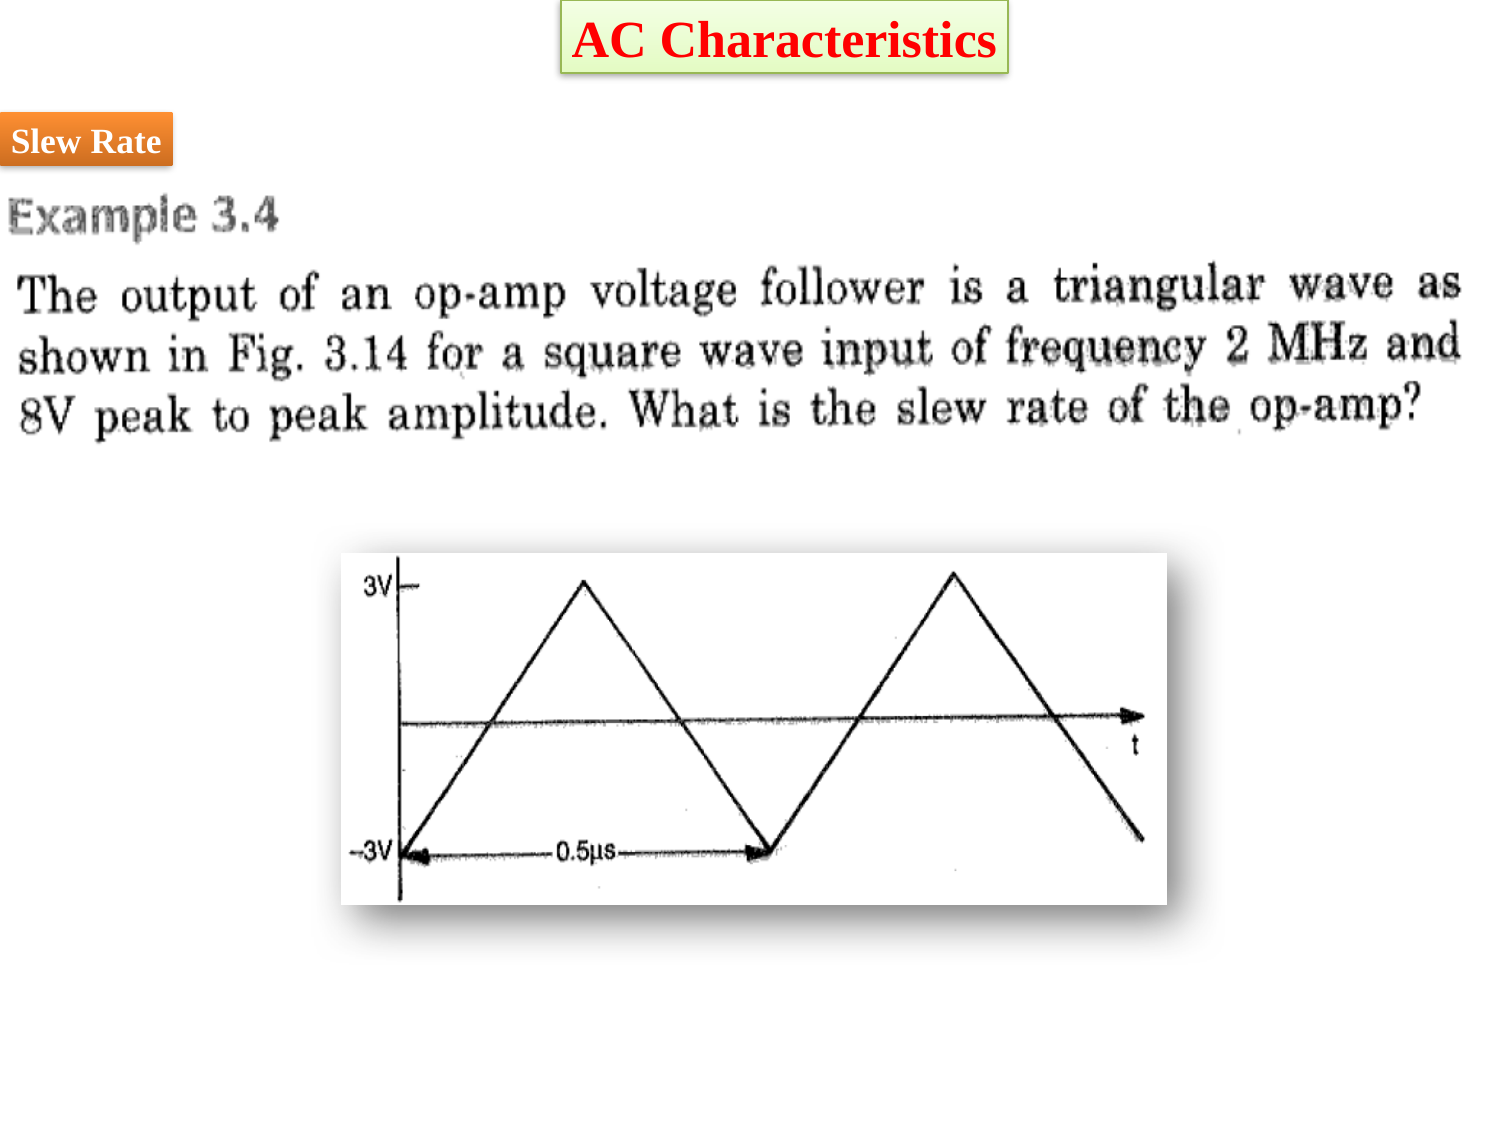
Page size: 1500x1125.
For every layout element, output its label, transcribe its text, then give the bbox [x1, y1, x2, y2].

picture [0, 177, 1472, 471]
picture [341, 552, 1167, 905]
text_box AC Characteristics [560, 0, 1009, 74]
text_box Slew Rate [0, 112, 173, 166]
